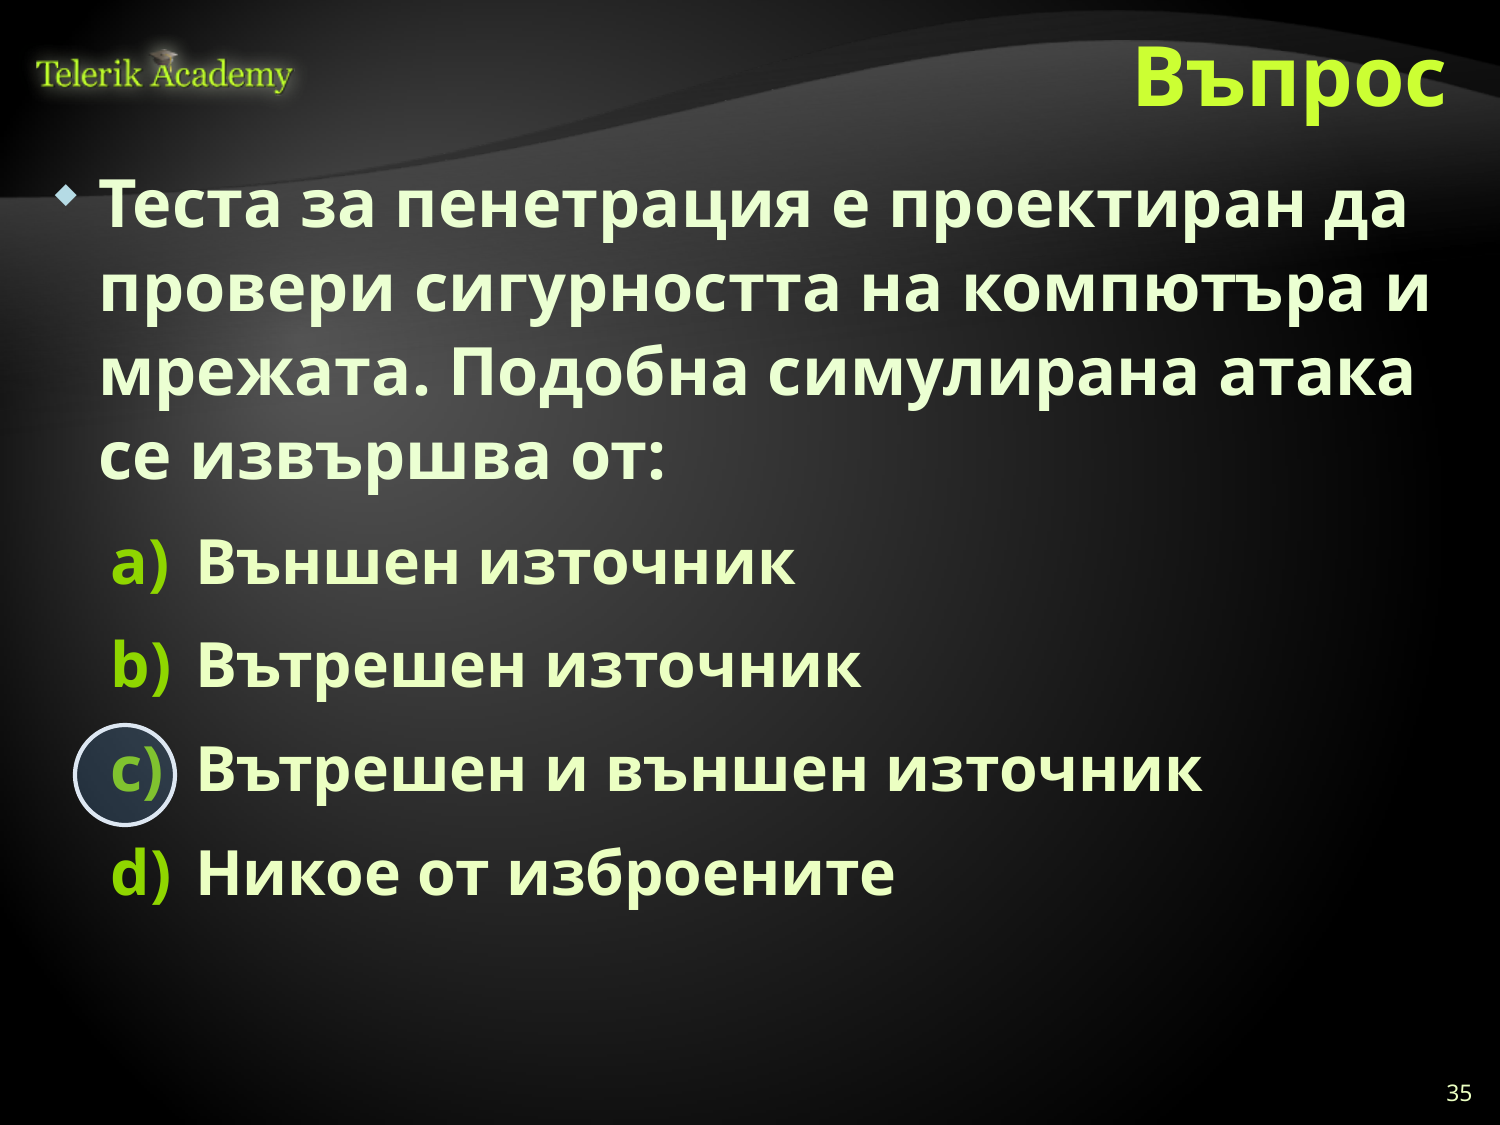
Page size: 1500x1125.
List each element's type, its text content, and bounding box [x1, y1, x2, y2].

picture [0, 0, 1500, 1125]
title Въпрос [300, 12, 1463, 149]
text_box [72, 722, 178, 828]
slide_number 35 [1412, 1074, 1488, 1113]
list Теста за пенетрация е проектиран да провери сигурността на компютъра и мрежата. Подобна симулирана атака се извършва от: Външен източник Вътрешен източник Вътрешен и външен източник Никое от изброените [37, 149, 1463, 1075]
